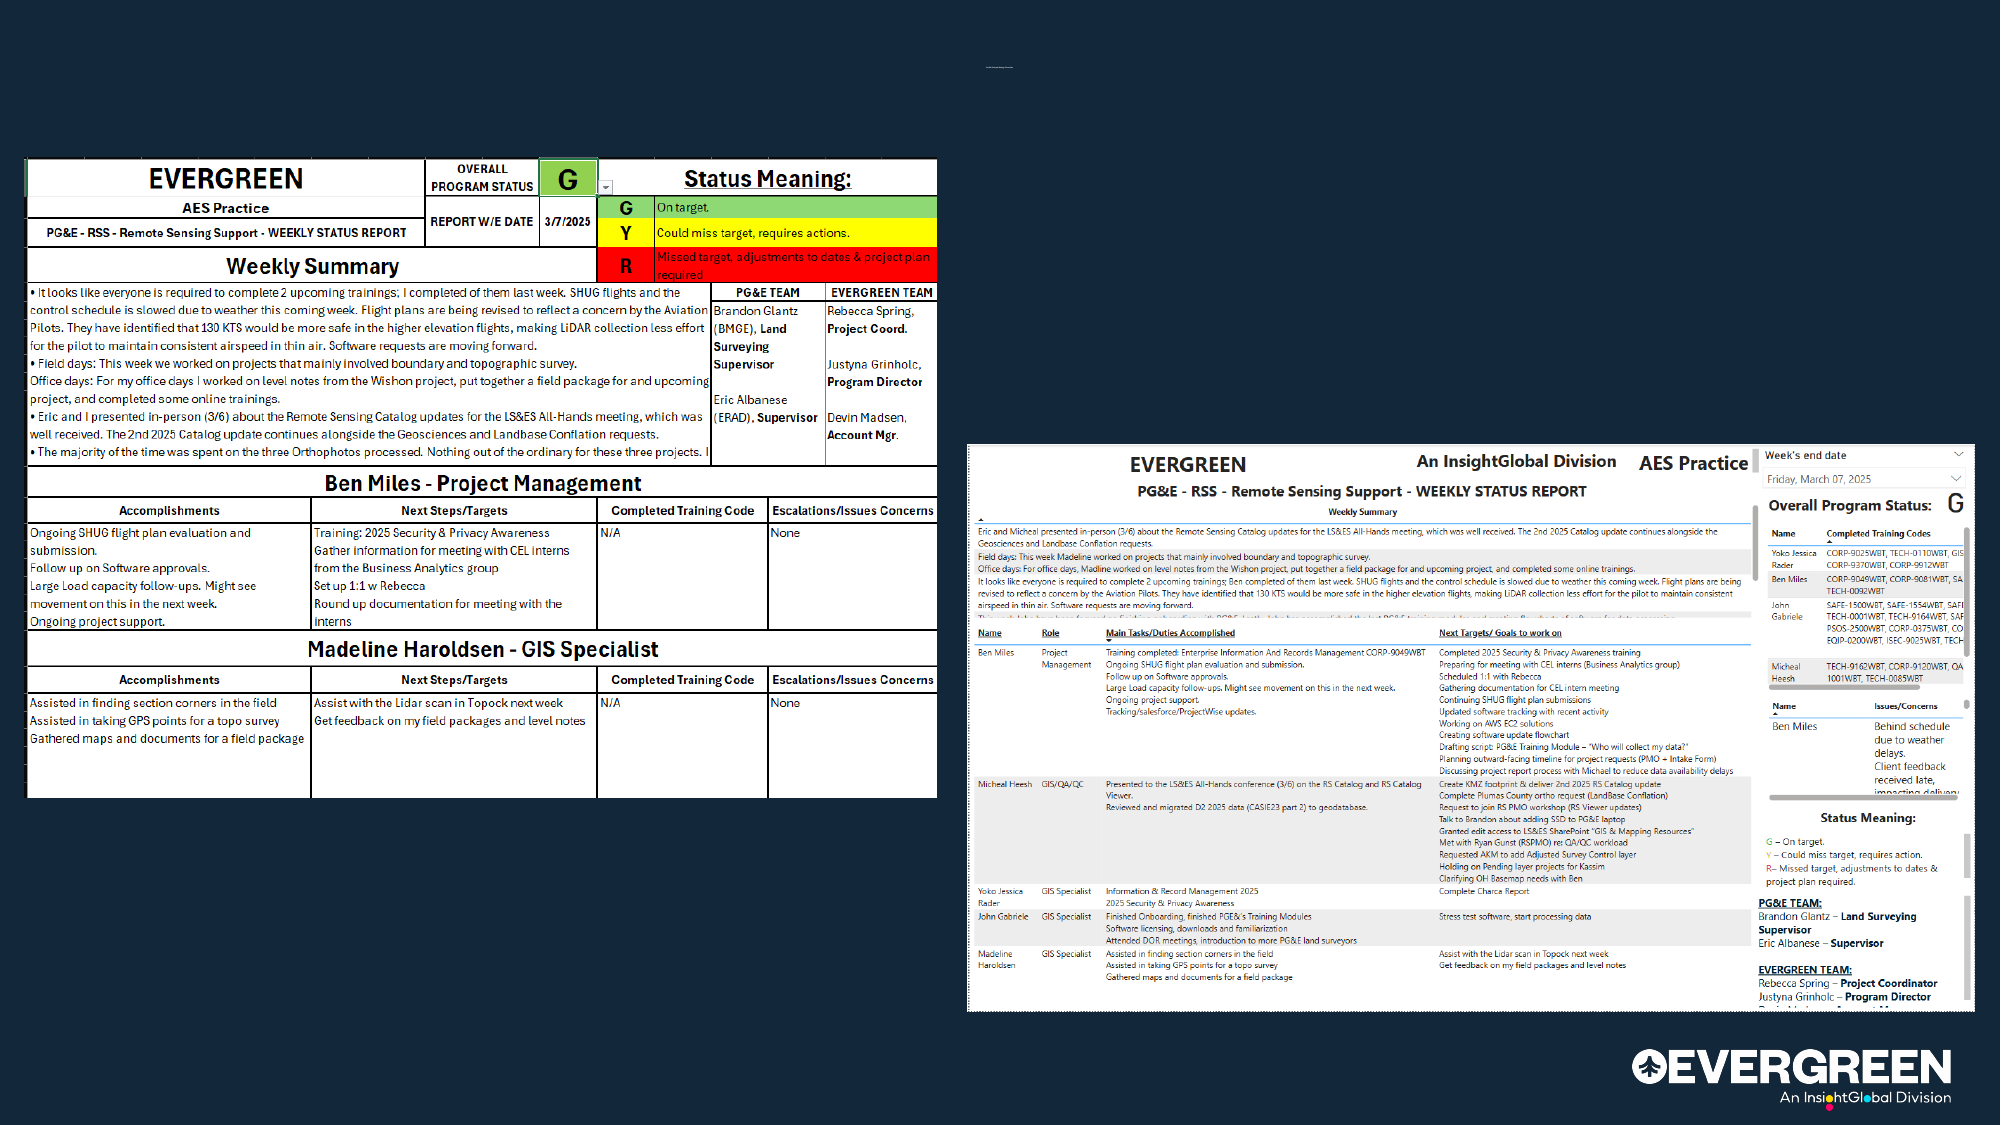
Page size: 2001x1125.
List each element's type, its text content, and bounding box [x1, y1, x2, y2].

picture [967, 443, 1976, 1013]
picture [1631, 1048, 1952, 1111]
title Initial Setup & Design Direction [137, 59, 1863, 77]
picture [23, 157, 937, 799]
